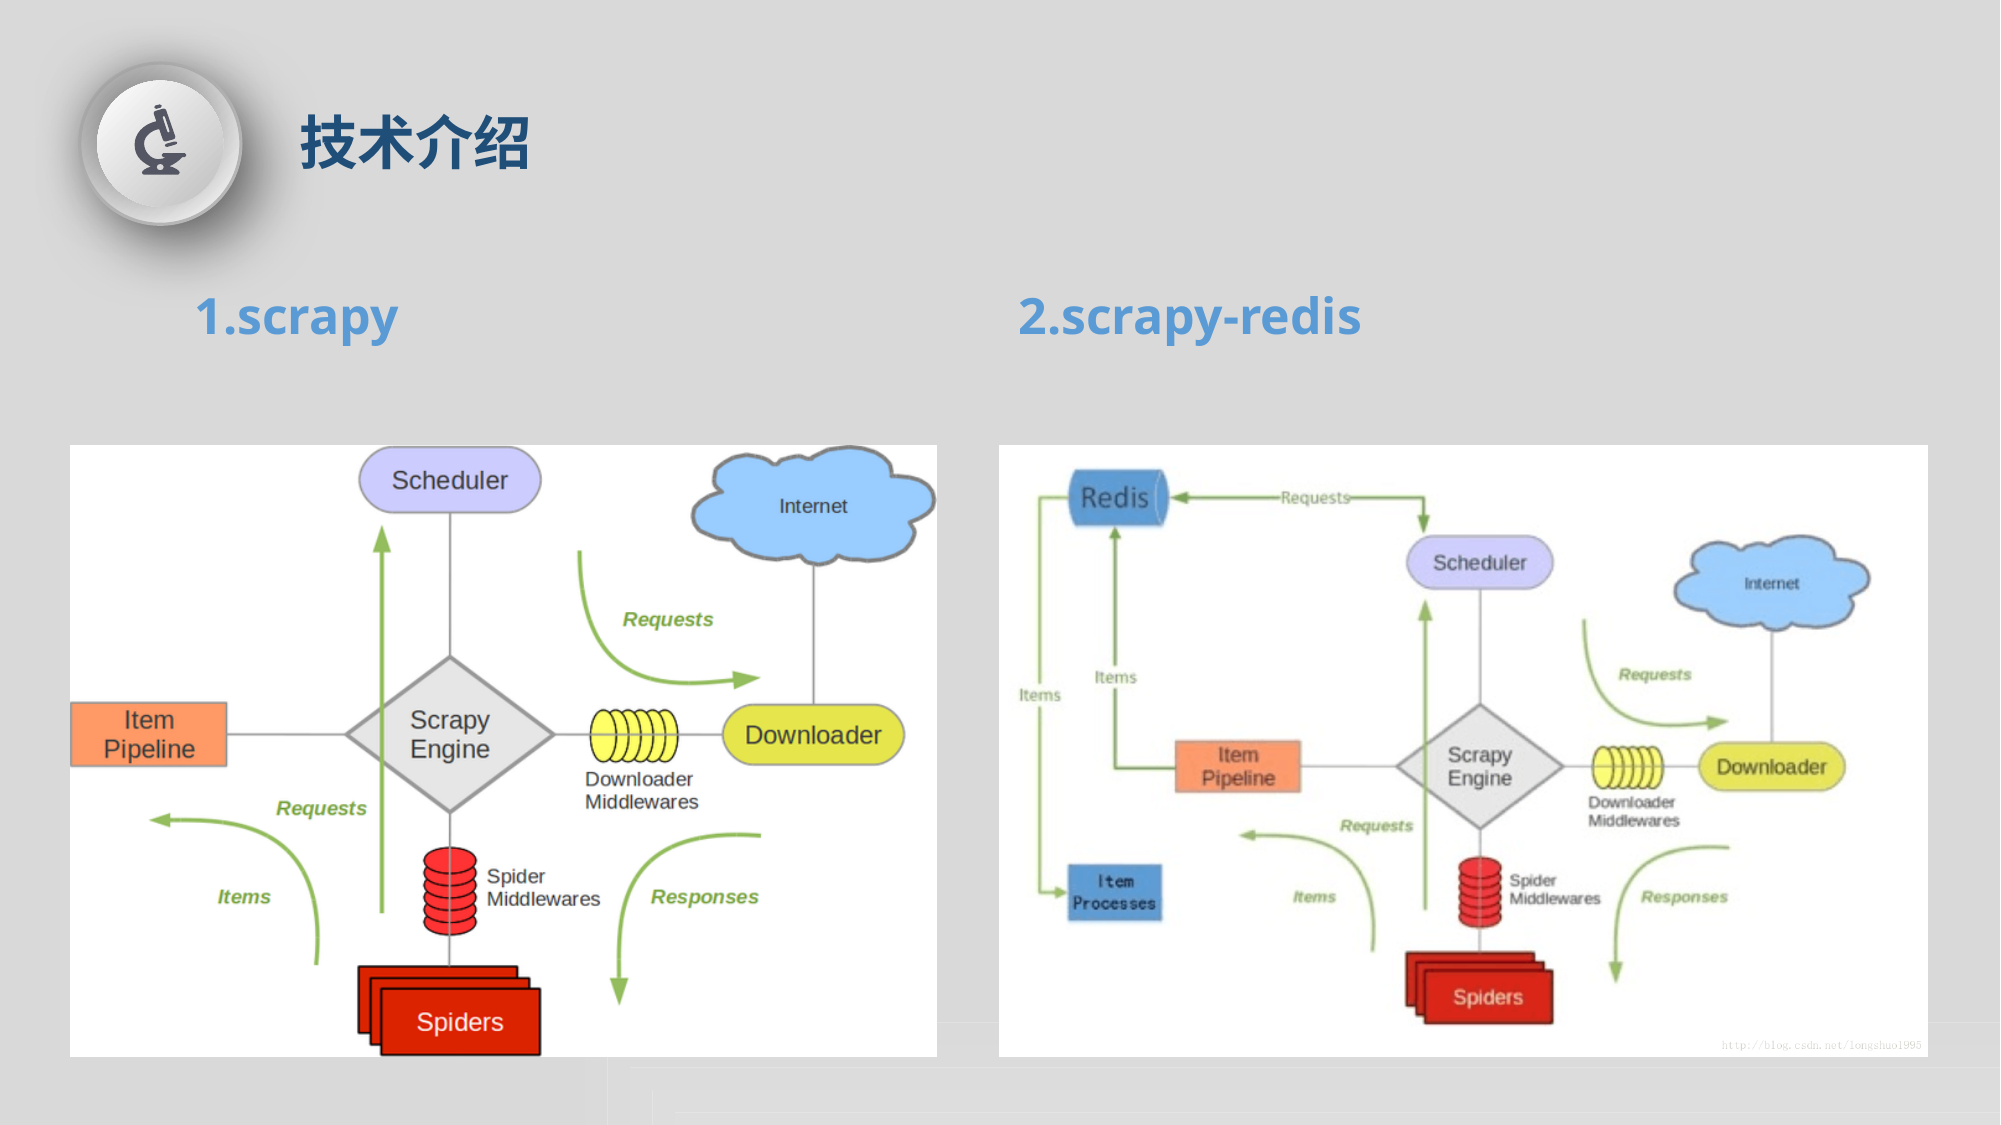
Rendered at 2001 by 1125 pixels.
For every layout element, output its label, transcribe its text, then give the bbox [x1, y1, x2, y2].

picture [999, 445, 1928, 1057]
text_box 技术介绍 [284, 98, 795, 184]
picture [70, 445, 937, 1057]
text_box 2.scrapy-redis [1004, 276, 1378, 352]
text_box 1.scrapy [179, 276, 414, 352]
